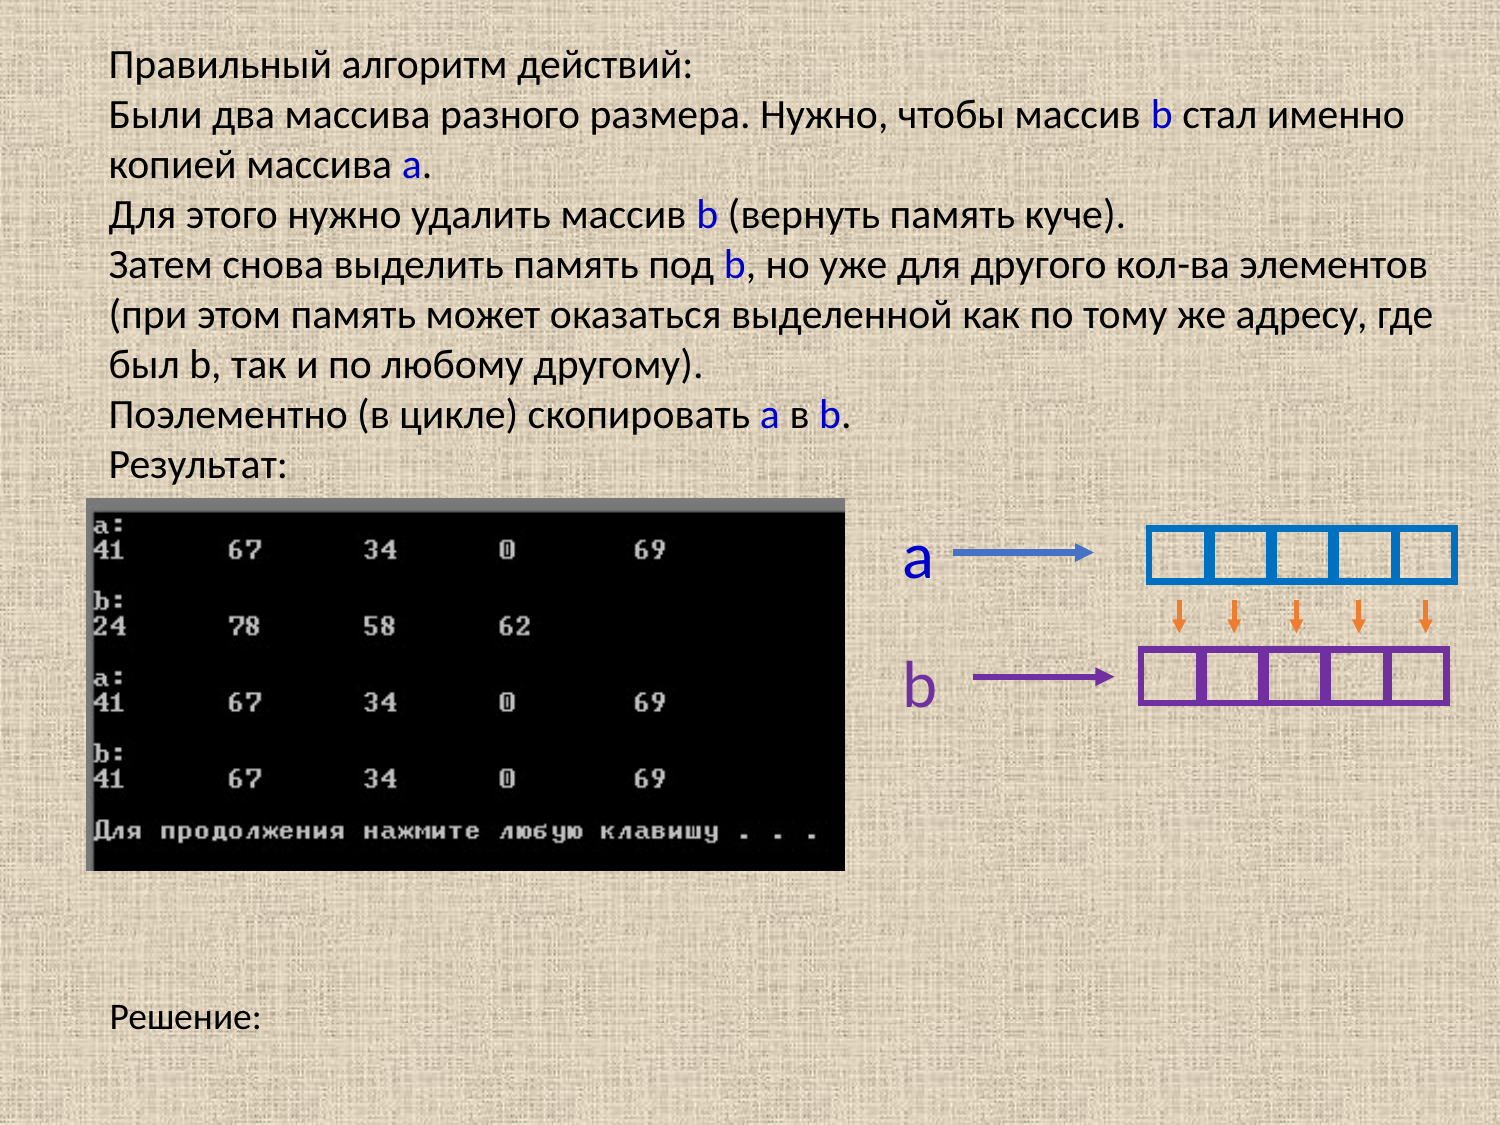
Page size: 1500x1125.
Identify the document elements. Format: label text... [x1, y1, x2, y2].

text_box [1335, 527, 1395, 583]
text_box [1210, 527, 1270, 583]
text_box Правильный алгоритм действий: Были два массива разного размера. Нужно, чтобы массив b стал именно копией массива a. Для этого нужно удалить массив b (вернуть память куче). Затем снова выделить память под b, но уже для другого кол-ва элементов (при этом память может оказаться выделенной как по тому же адресу, где был b, так и по любому другому). Поэлементно (в цикле) скопировать a в b. Результат: [93, 29, 1473, 494]
text_box [1202, 649, 1262, 704]
text_box [1273, 527, 1332, 583]
text_box [1388, 649, 1448, 704]
text_box Решение: [94, 984, 278, 1045]
text_box [1265, 649, 1324, 704]
text_box a [887, 504, 950, 600]
text_box [1327, 649, 1387, 704]
text_box [1148, 527, 1208, 583]
text_box b [887, 633, 953, 728]
picture [0, 0, 1500, 1125]
text_box [1396, 527, 1456, 583]
text_box [1140, 649, 1200, 704]
